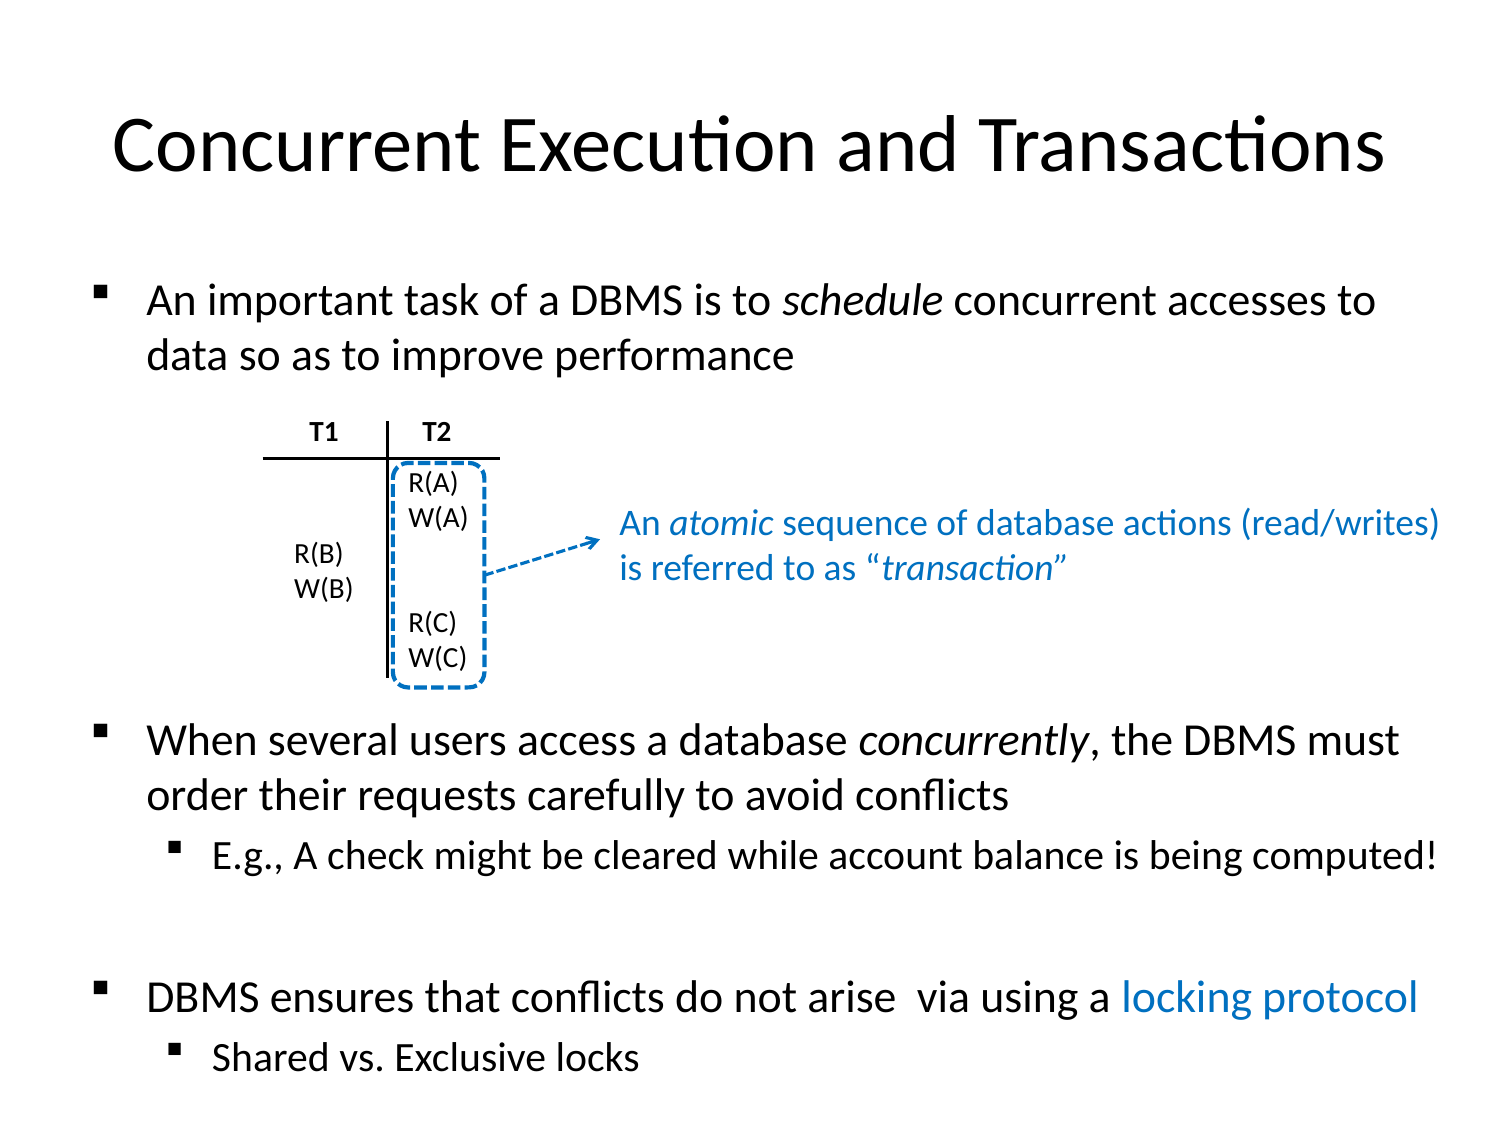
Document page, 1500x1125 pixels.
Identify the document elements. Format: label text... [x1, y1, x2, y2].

text_box T2 [407, 405, 467, 455]
title Concurrent Execution and Transactions [75, 45, 1425, 233]
text_box R(B) W(B) [279, 526, 369, 612]
text_box T1 [294, 404, 354, 455]
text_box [484, 539, 601, 576]
text_box An atomic sequence of database actions (read/writes) is referred to as “transaction” [604, 490, 1456, 596]
list An important task of a DBMS is to schedule concurrent accesses to data so as to improve performance When several users access a database concurrently, the DBMS must order their requests carefully to avoid conflicts E.g., A check might be cleared while account balance is being computed! DBMS ensures that conflicts do not arise via using a locking protocol Shared vs. Exclusive locks [75, 262, 1461, 1100]
text_box [391, 466, 487, 690]
